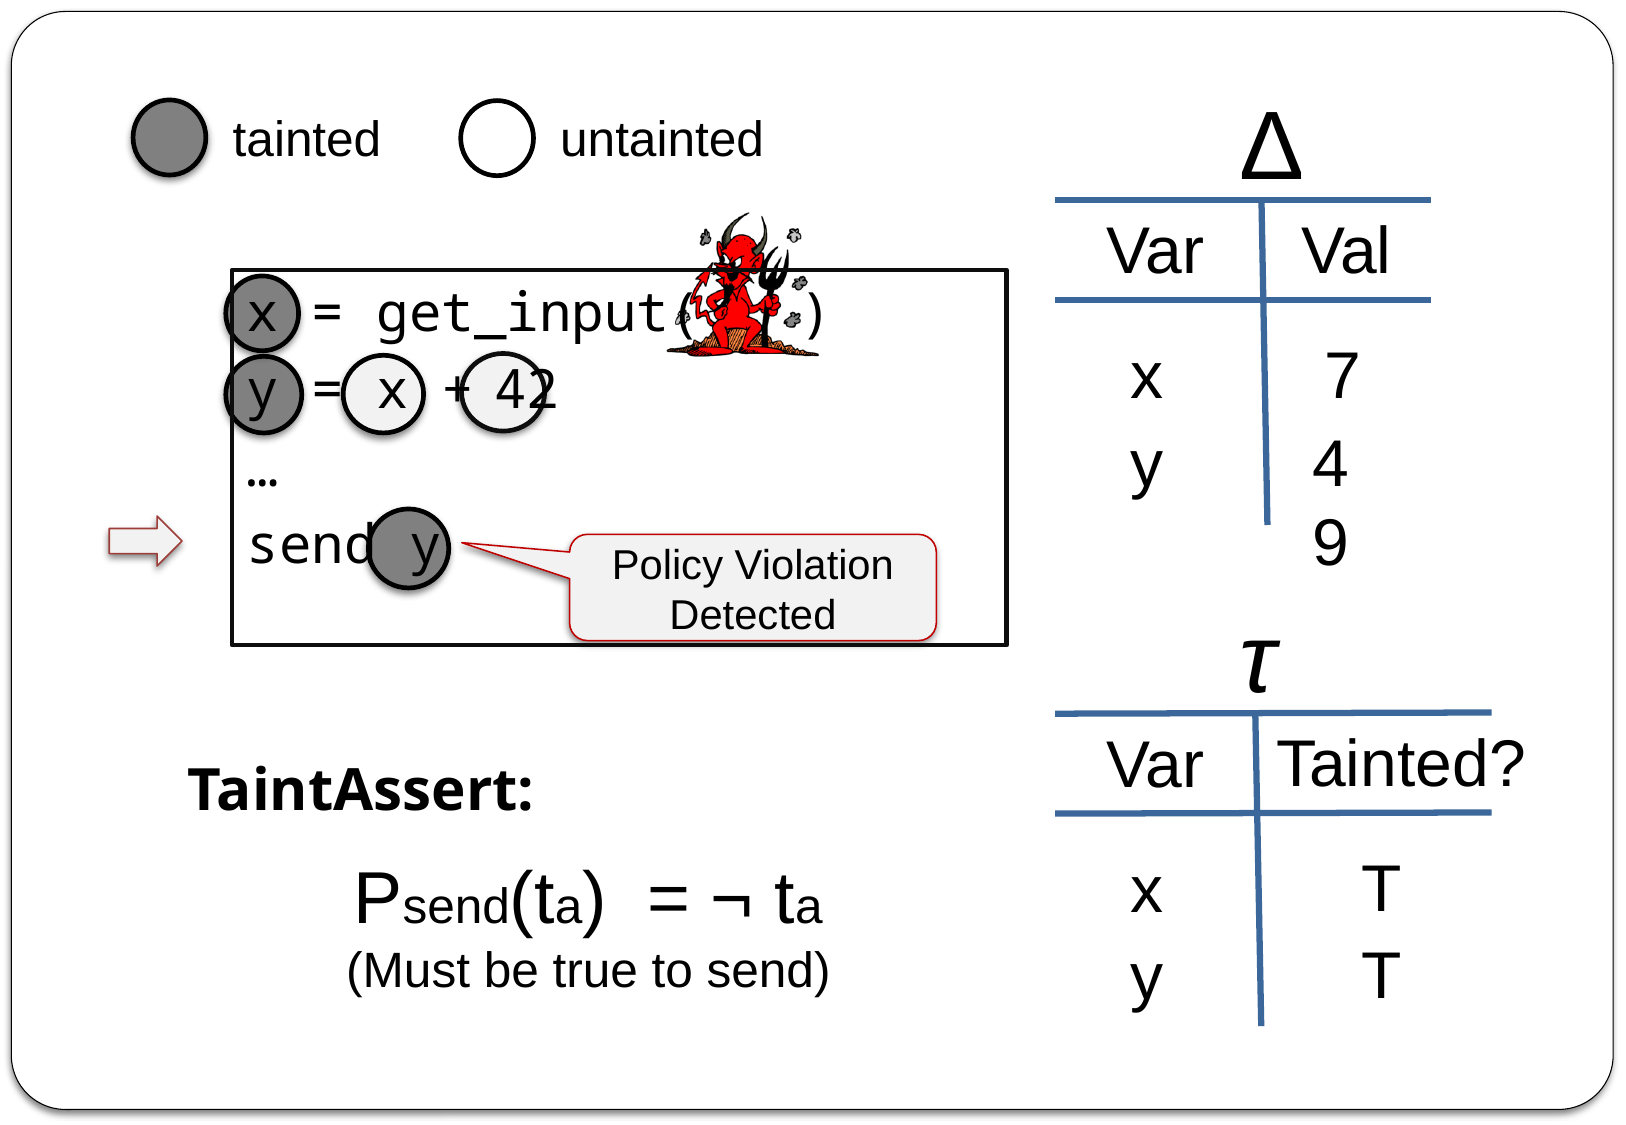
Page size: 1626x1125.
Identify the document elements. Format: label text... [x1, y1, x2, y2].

text_box [108, 515, 183, 567]
text_box TaintAssert: [169, 740, 934, 813]
text_box tainted [218, 99, 413, 175]
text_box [1054, 587, 1543, 1027]
text_box [132, 99, 207, 176]
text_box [1054, 74, 1432, 586]
text_box [225, 372, 232, 417]
text_box [459, 99, 535, 177]
picture [666, 212, 819, 357]
text_box [225, 291, 232, 336]
text_box Psend(ta) = ¬ ta (Must be true to send) [169, 842, 1007, 1005]
text_box untainted [545, 99, 922, 175]
text_box x = get_input( ) y = x + 42 … send y [232, 270, 1007, 646]
